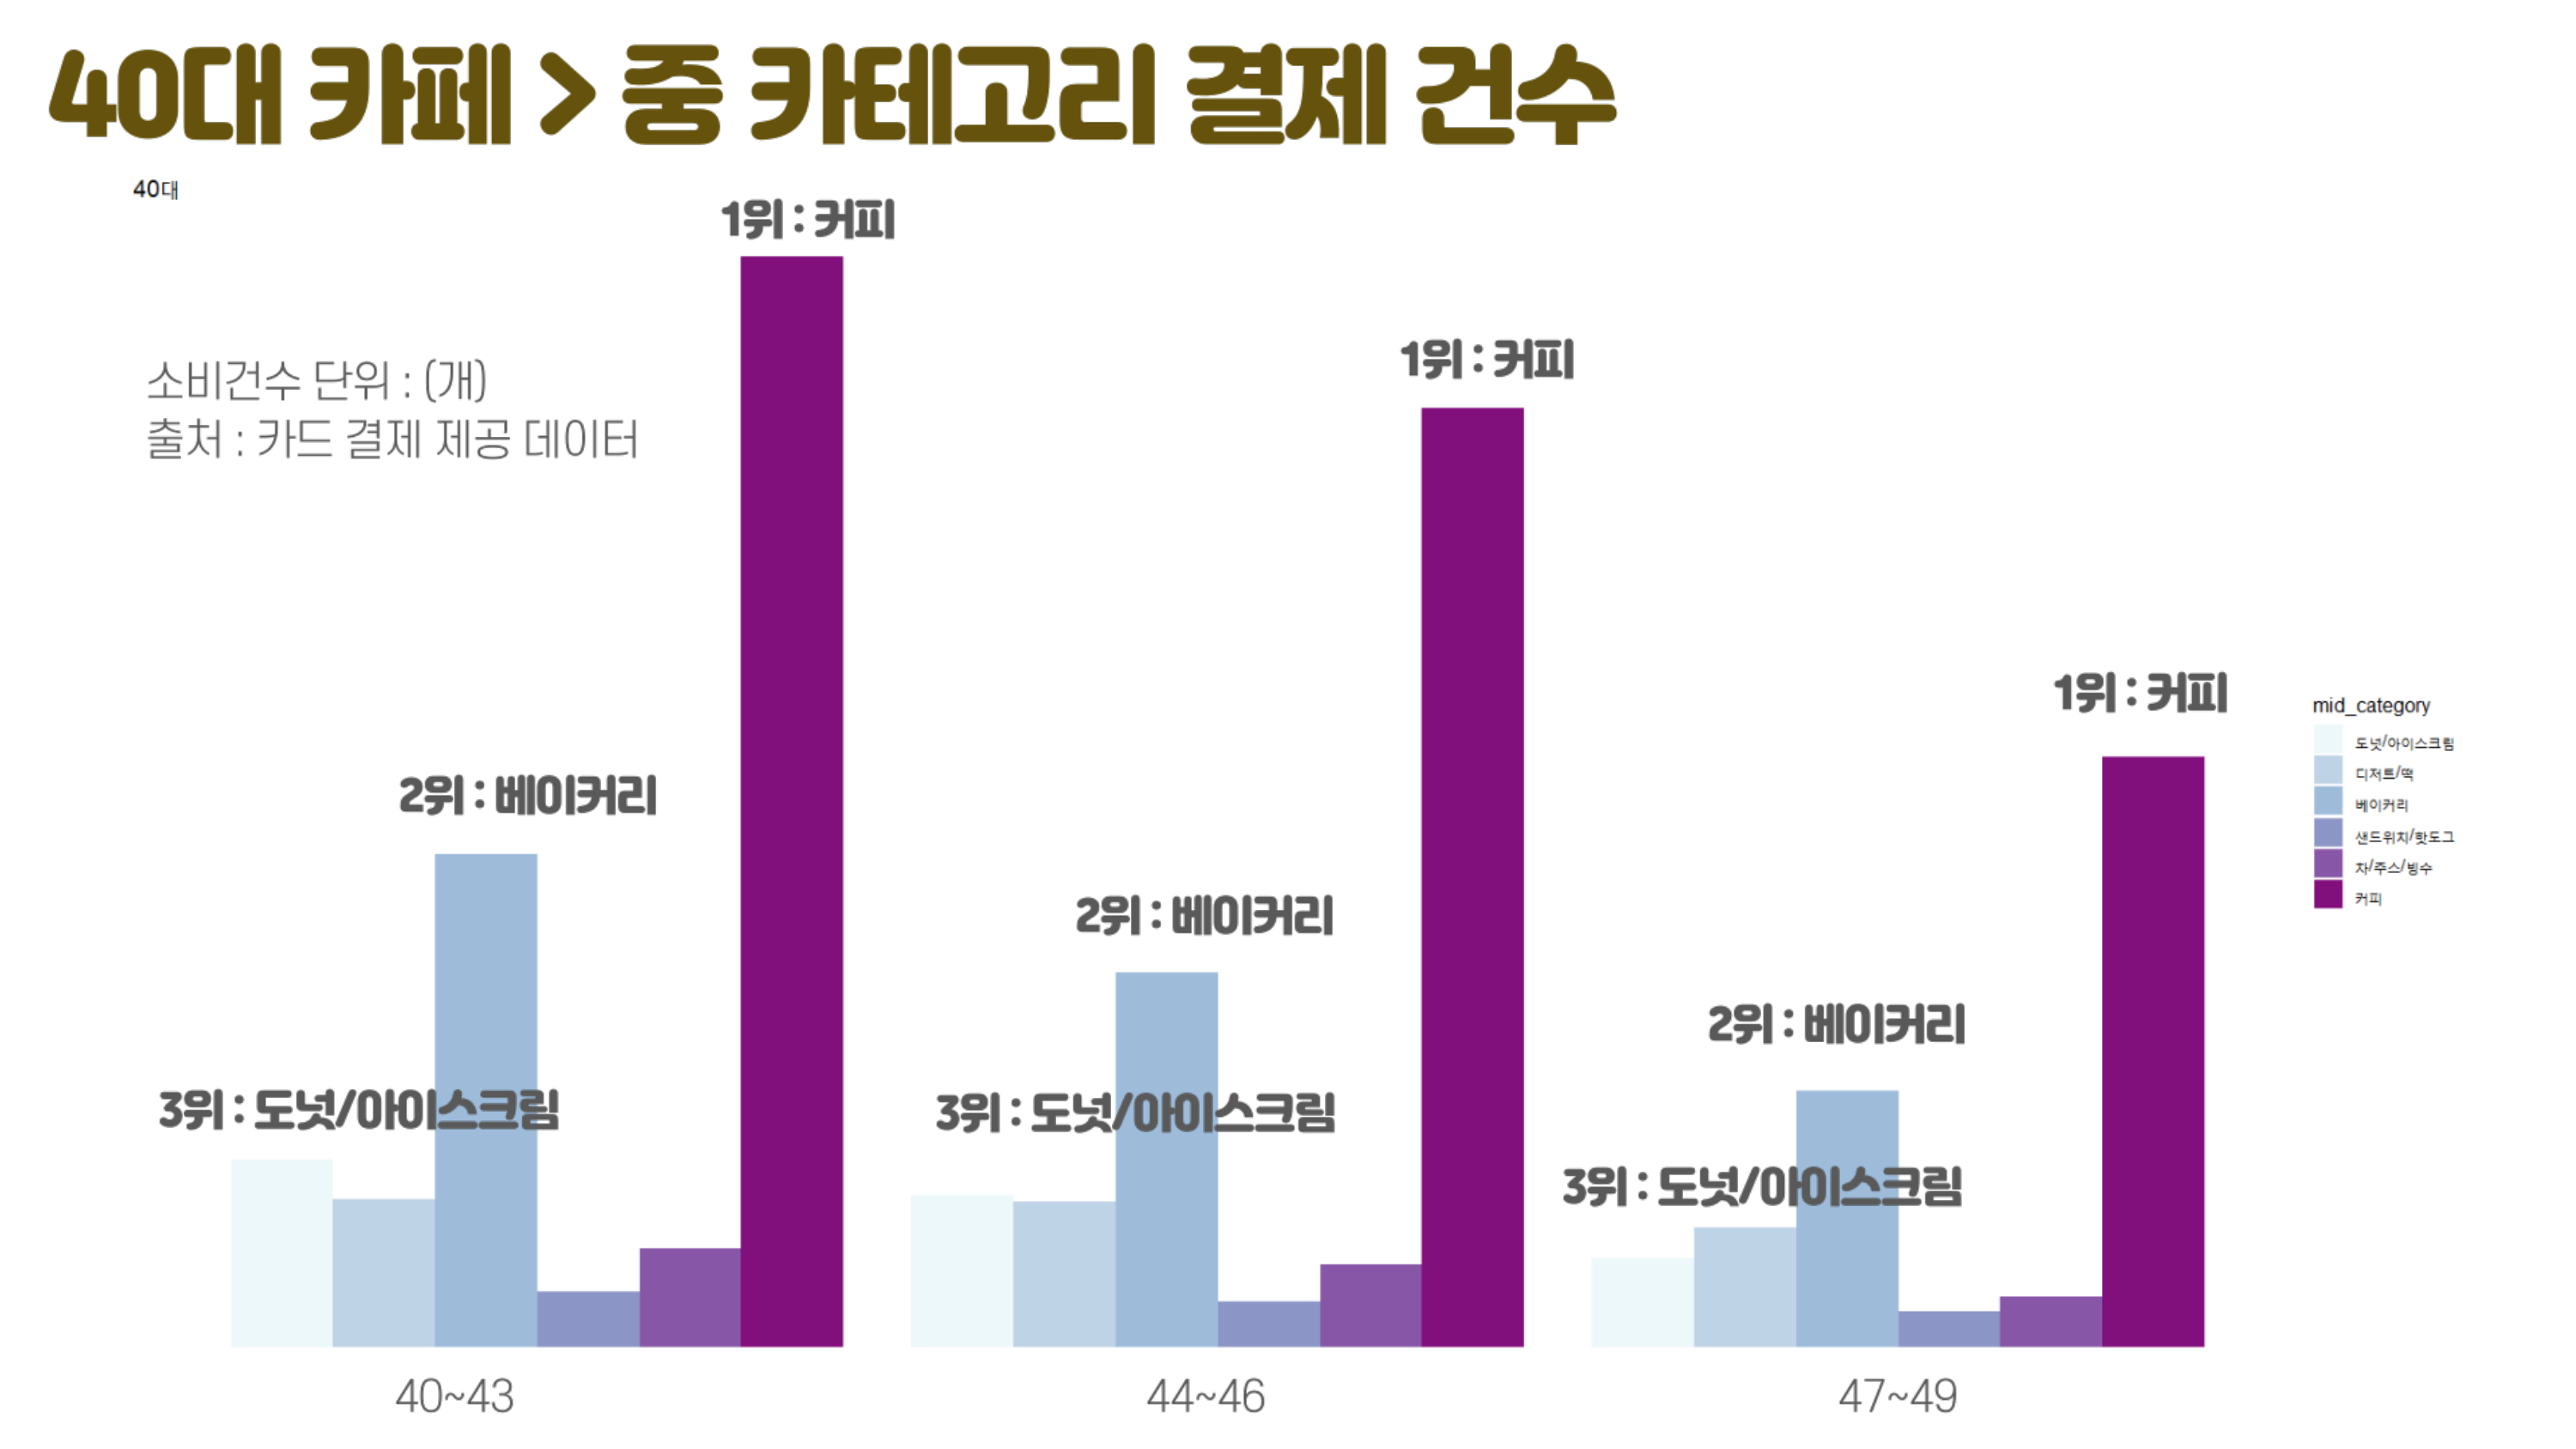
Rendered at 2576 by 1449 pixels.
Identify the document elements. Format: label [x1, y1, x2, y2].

picture [1831, 1361, 1977, 1446]
text_box [132, 169, 2500, 1404]
picture [31, 3, 1689, 260]
picture [845, 1078, 1355, 1154]
picture [137, 343, 658, 491]
picture [1416, 989, 1987, 1065]
picture [107, 761, 677, 837]
picture [387, 1361, 533, 1446]
picture [784, 880, 1354, 956]
picture [1720, 658, 2247, 734]
picture [1139, 1361, 1285, 1446]
picture [1473, 1151, 1982, 1228]
picture [1066, 324, 1594, 401]
picture [69, 1075, 579, 1151]
